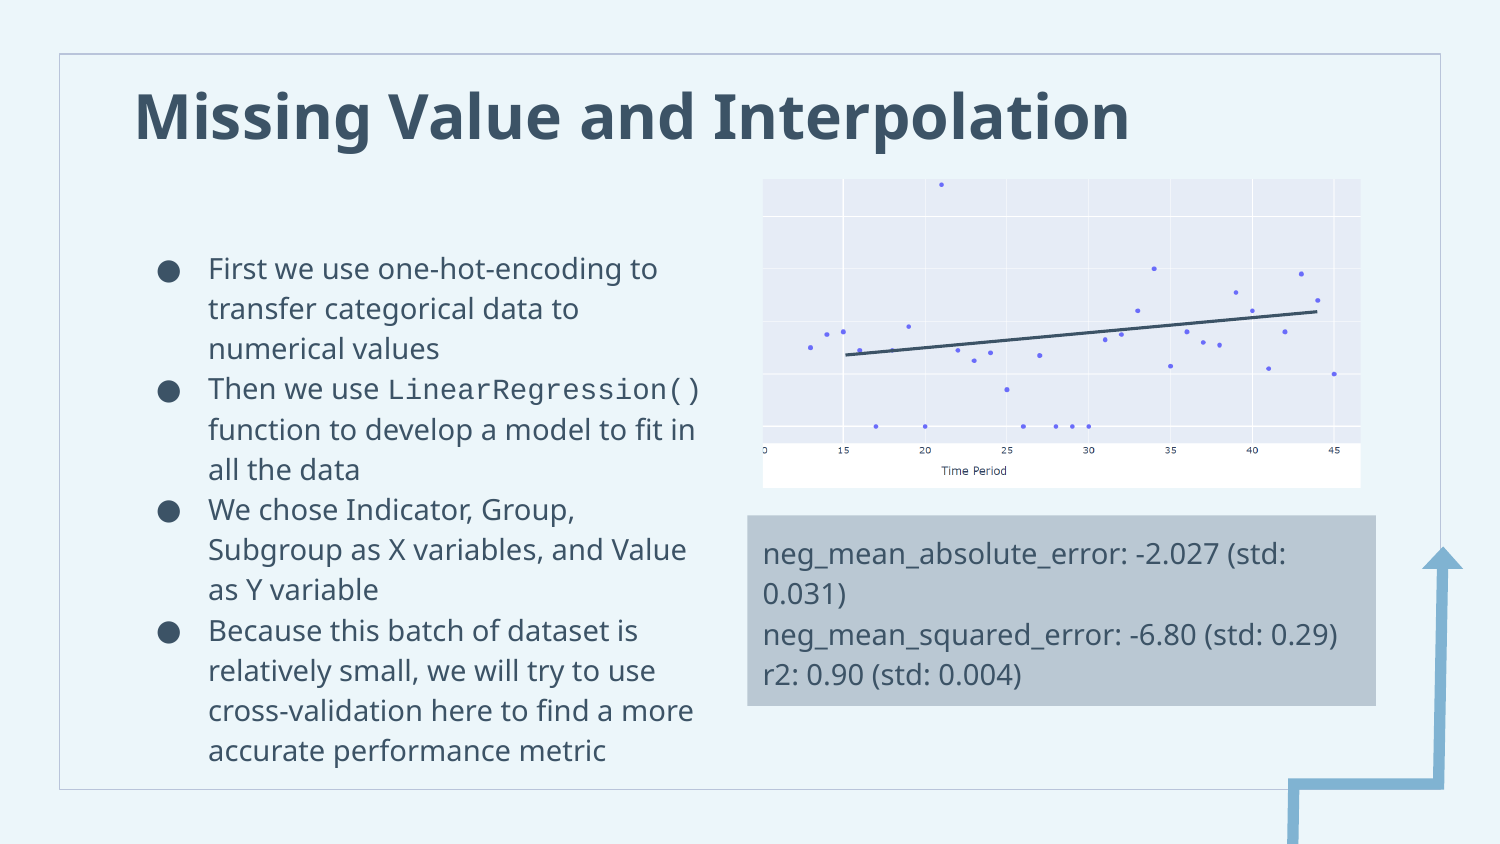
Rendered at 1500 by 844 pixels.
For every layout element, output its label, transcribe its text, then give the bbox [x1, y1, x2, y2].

picture [762, 179, 1361, 488]
text_box neg_mean_absolute_error: -2.027 (std: 0.031) neg_mean_squared_error: -6.80 (std: 0.29) r2: 0.90 (std: 0.004) [747, 515, 1376, 706]
title Missing Value and Interpolation [118, 72, 1382, 167]
subtitle First we use one-hot-encoding to transfer categorical data to numerical values Then we use LinearRegression() function to develop a model to fit in all the data We chose Indicator, Group, Subgroup as X variables, and Value as Y variable Because this batch of dataset is relatively small, we will try to use cross-validation here to find a more accurate performance metric [118, 230, 728, 728]
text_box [845, 311, 1318, 356]
